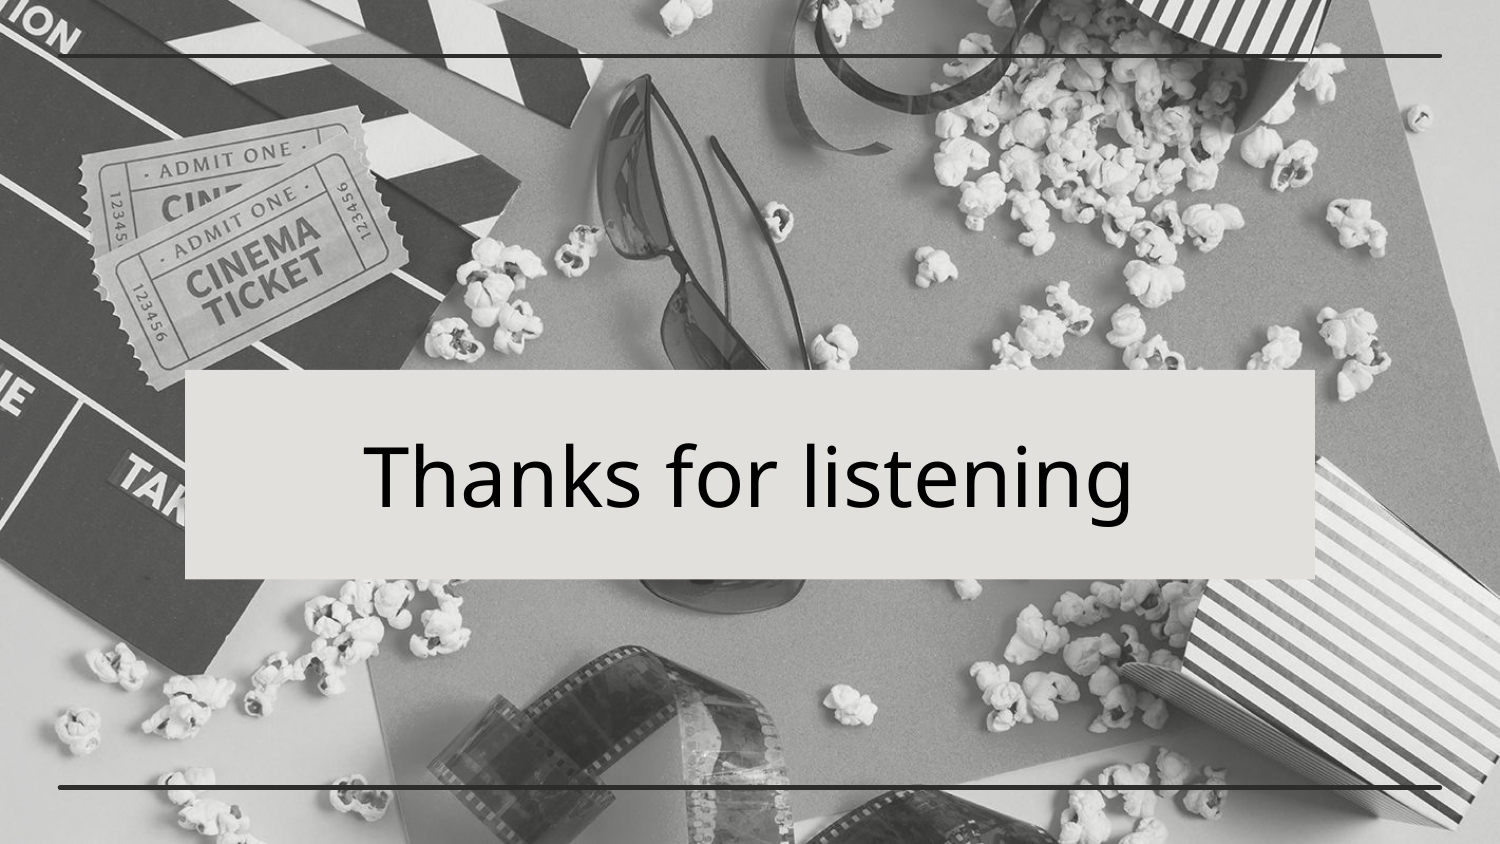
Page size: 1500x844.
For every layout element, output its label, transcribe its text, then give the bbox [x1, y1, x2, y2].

text_box [185, 369, 1315, 580]
text_box Thanks for listening [287, 416, 1213, 532]
picture [0, 0, 1500, 844]
